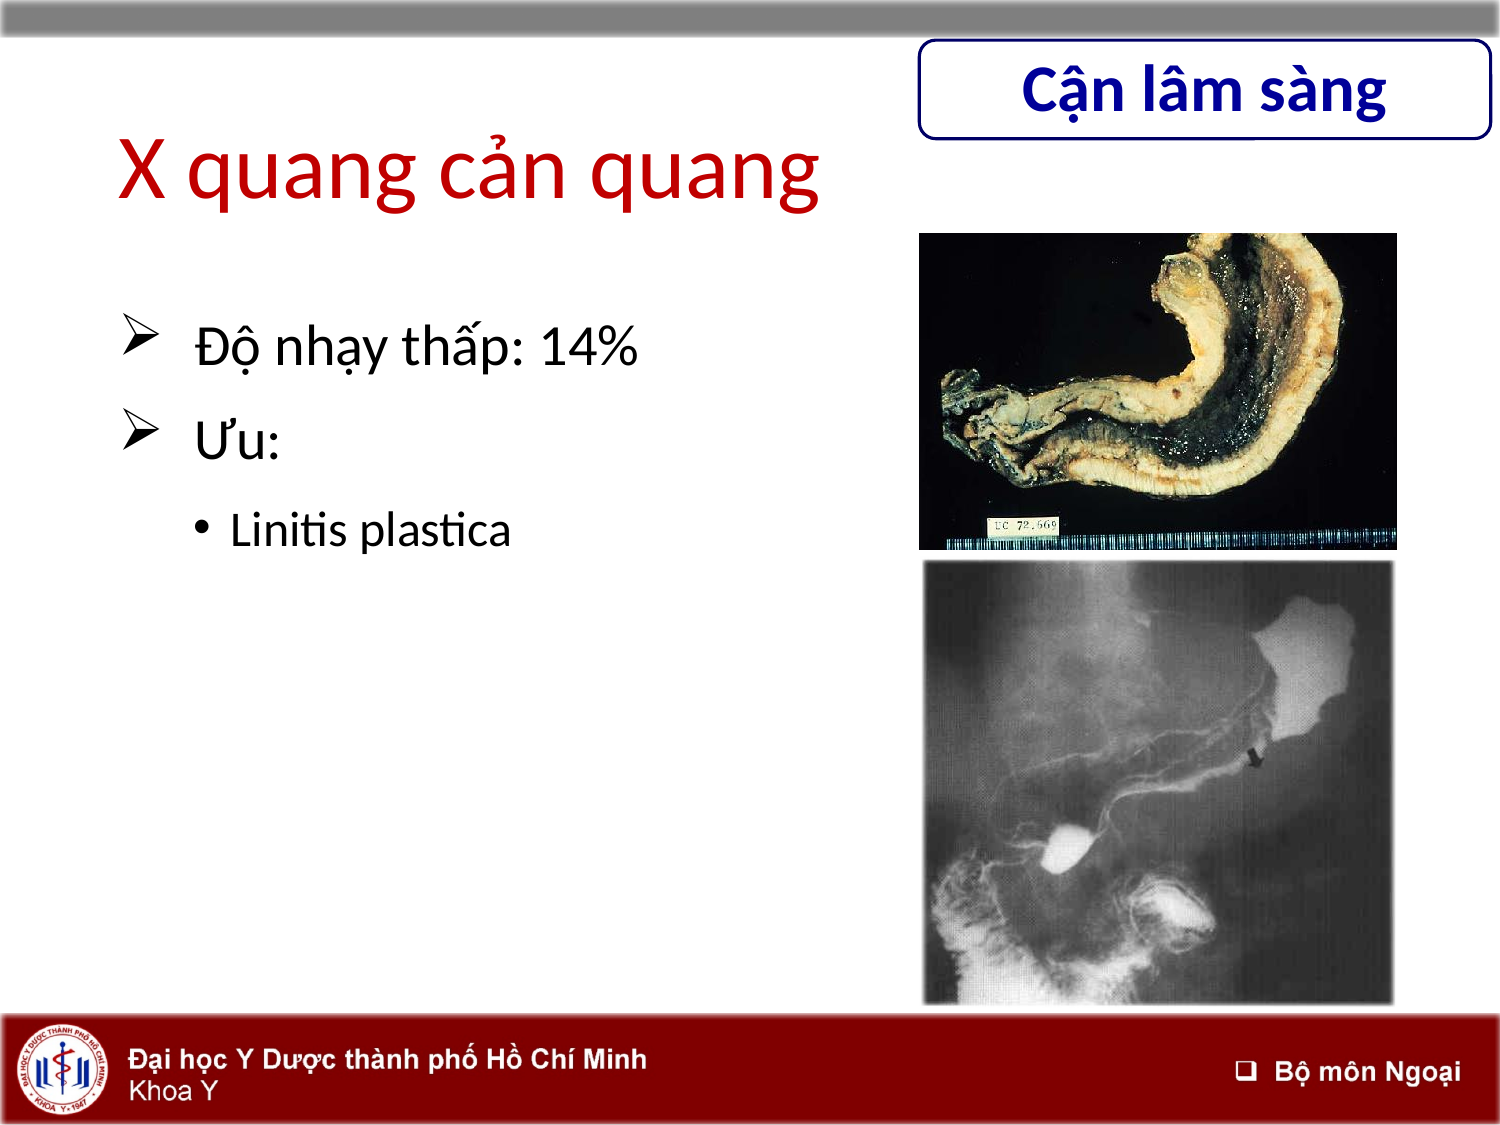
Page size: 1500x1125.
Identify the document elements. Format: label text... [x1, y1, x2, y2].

title X quang cản quang [103, 59, 1397, 278]
picture [6, 1019, 1496, 1120]
picture [919, 233, 1397, 550]
list Độ nhạy thấp: 14% Ưu: Linitis plastica [103, 299, 1397, 997]
text_box Cận lâm sàng [919, 40, 1491, 139]
picture [919, 555, 1397, 1009]
